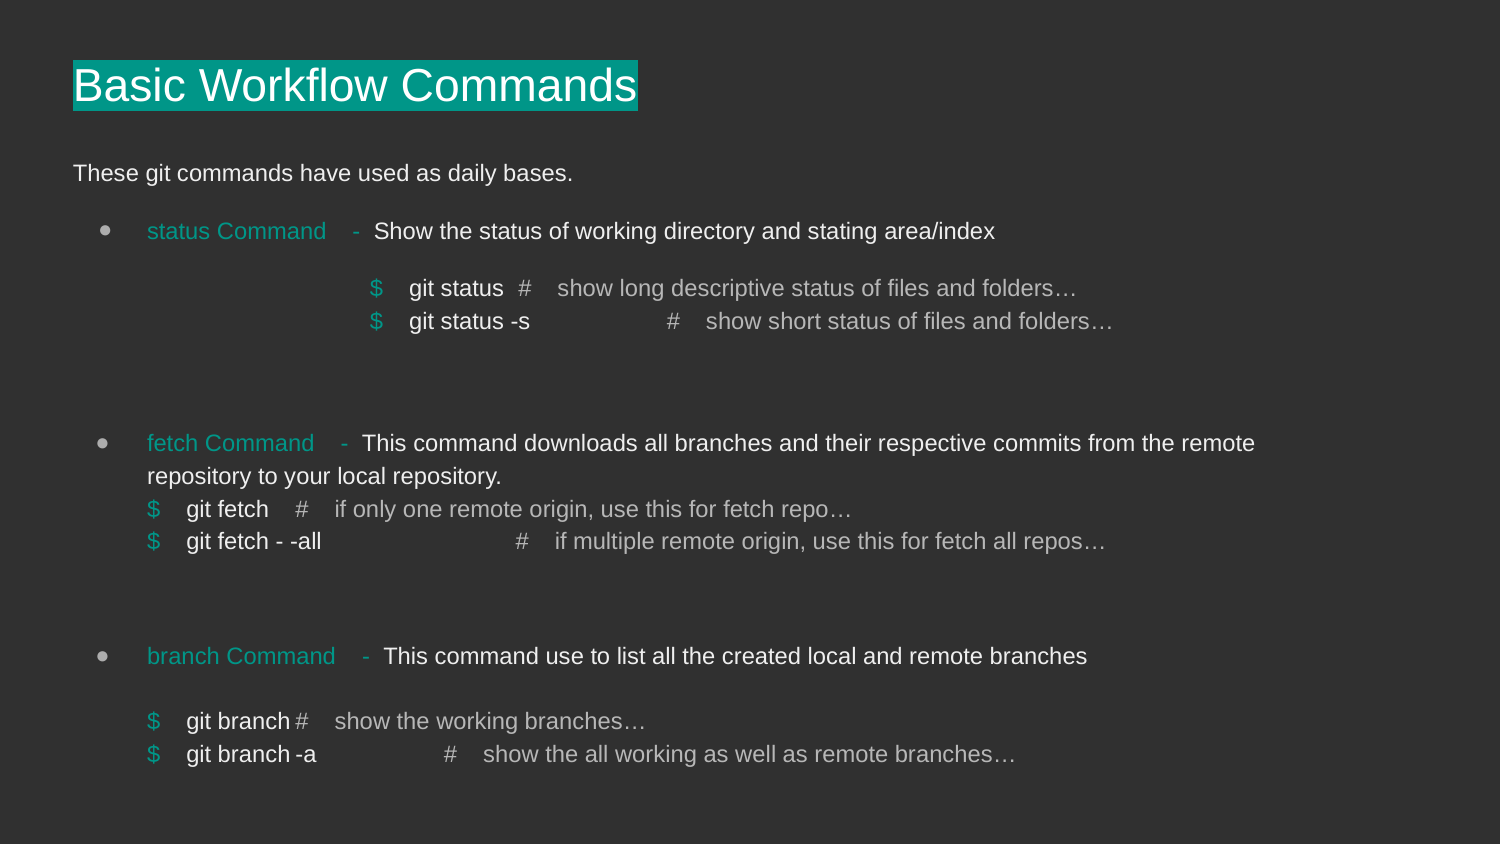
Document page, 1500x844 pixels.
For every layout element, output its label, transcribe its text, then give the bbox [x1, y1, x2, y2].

title Basic Workflow Commands [57, 40, 776, 121]
list These git commands have used as daily bases. status Command - Show the status of working directory and stating area/index $ git status # show long descriptive status of files and folders… $ git status -s # show short status of files and folders… fetch Command - This command downloads all branches and their respective commits from the remote repository to your local repository. $ git fetch # if only one remote origin, use this for fetch repo… $ git fetch - -all # if multiple remote origin, use this for fetch all repos… branch Command - This command use to list all the created local and remote branches $ git branch # show the working branches… $ git branch -a # show the all working as well as remote branches… [57, 138, 1449, 800]
